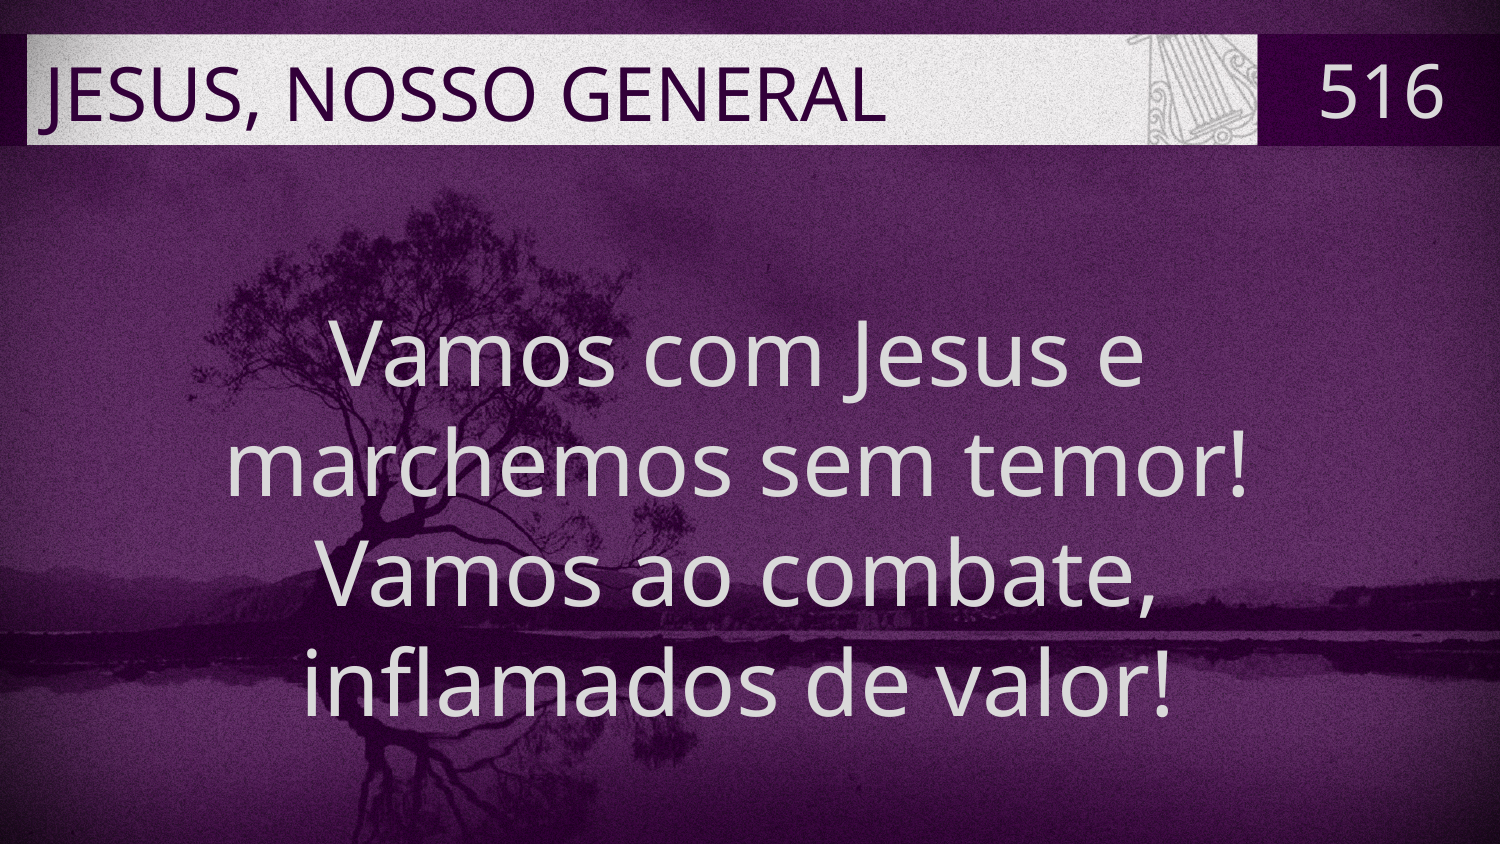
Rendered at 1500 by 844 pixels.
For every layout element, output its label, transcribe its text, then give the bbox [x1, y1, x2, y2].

title JESUS, NOSSO GENERAL [29, 33, 1258, 151]
picture [0, 0, 1500, 185]
list Vamos com Jesus e marchemos sem temor! Vamos ao combate, inflamados de valor! [0, 185, 1500, 844]
list 516 [1281, 36, 1483, 143]
